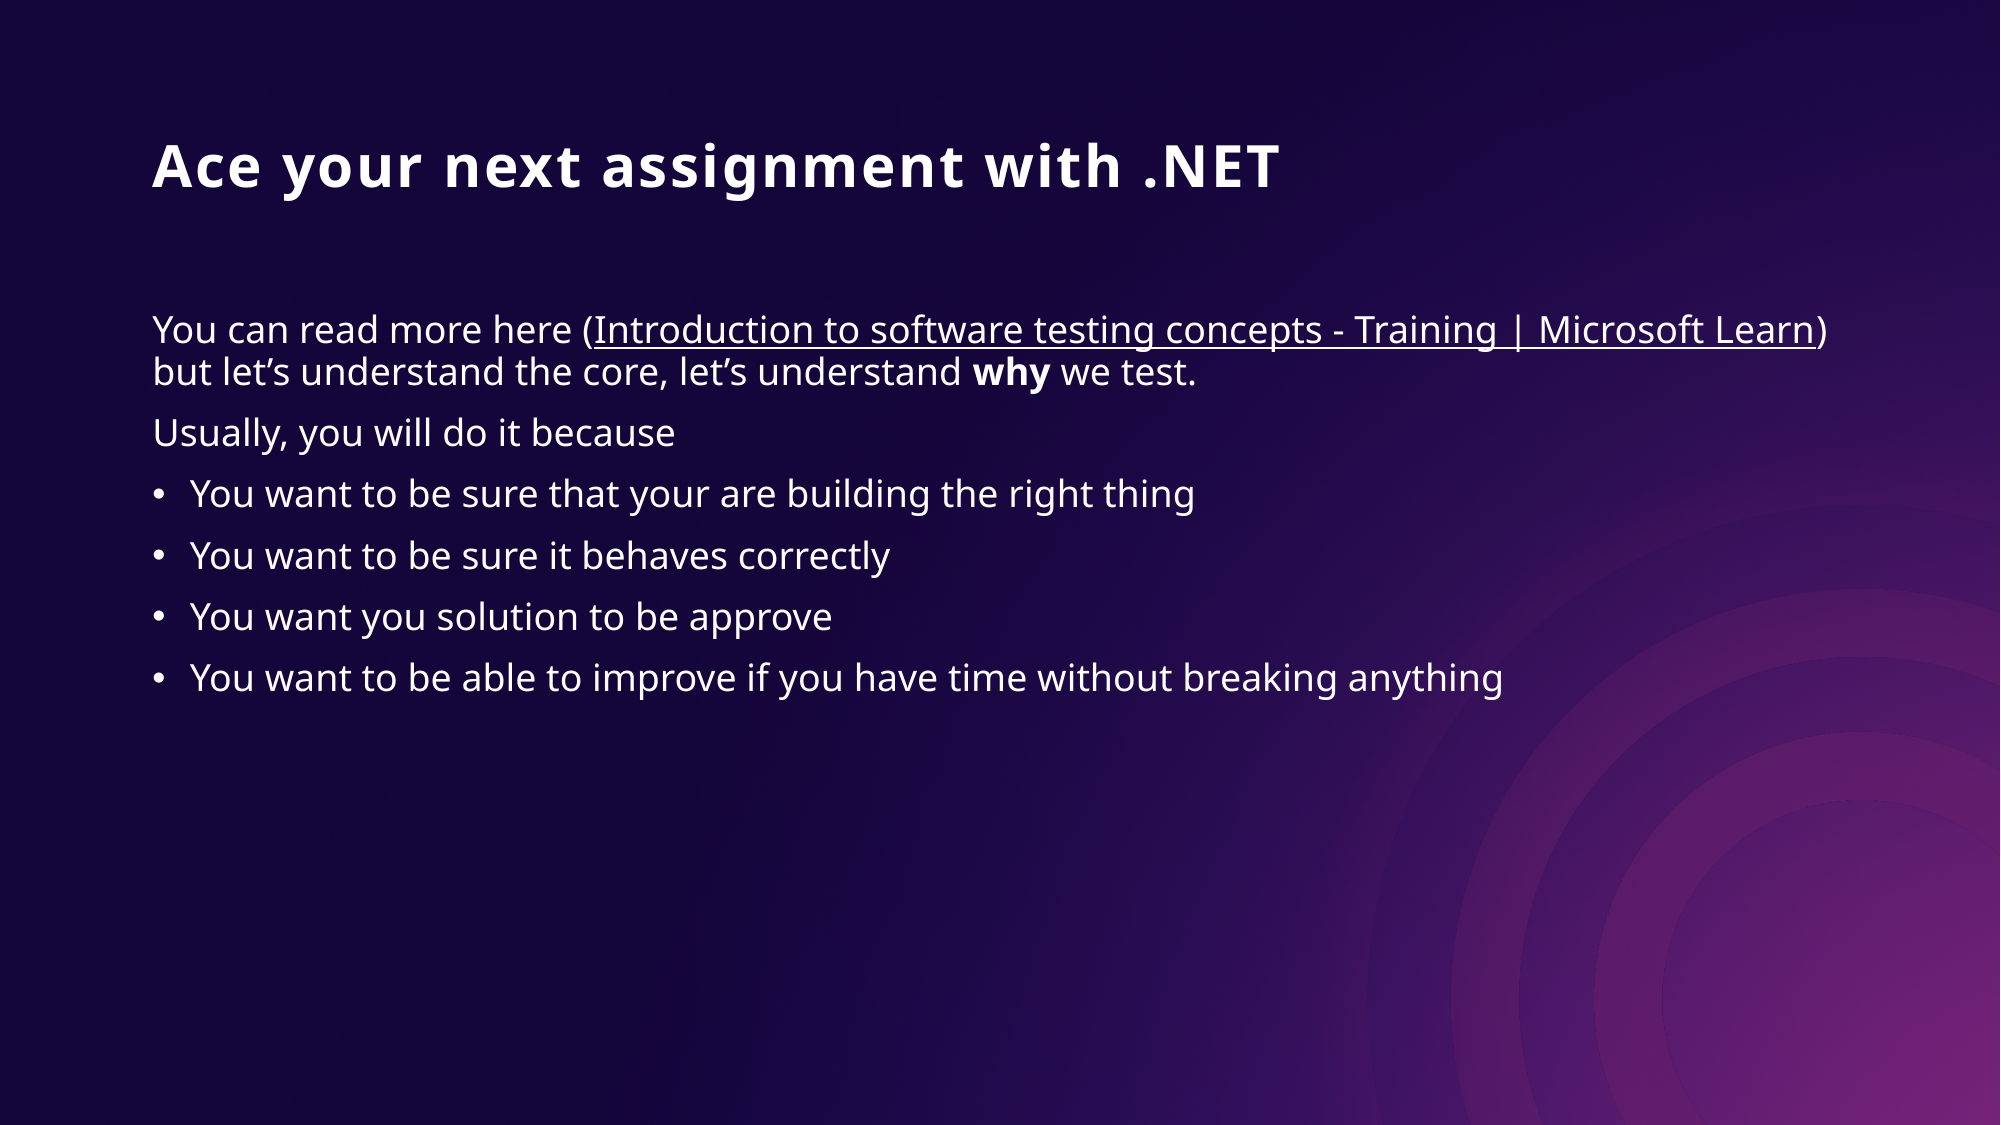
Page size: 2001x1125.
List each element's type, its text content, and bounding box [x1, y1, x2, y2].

picture [0, 0, 2001, 1125]
list You can read more here (Introduction to software testing concepts - Training | Microsoft Learn) but let’s understand the core, let’s understand why we test. Usually, you will do it because You want to be sure that your are building the right thing You want to be sure it behaves correctly You want you solution to be approve You want to be able to improve if you have time without breaking anything [137, 299, 1863, 1014]
title Ace your next assignment with .NET [137, 59, 1863, 278]
